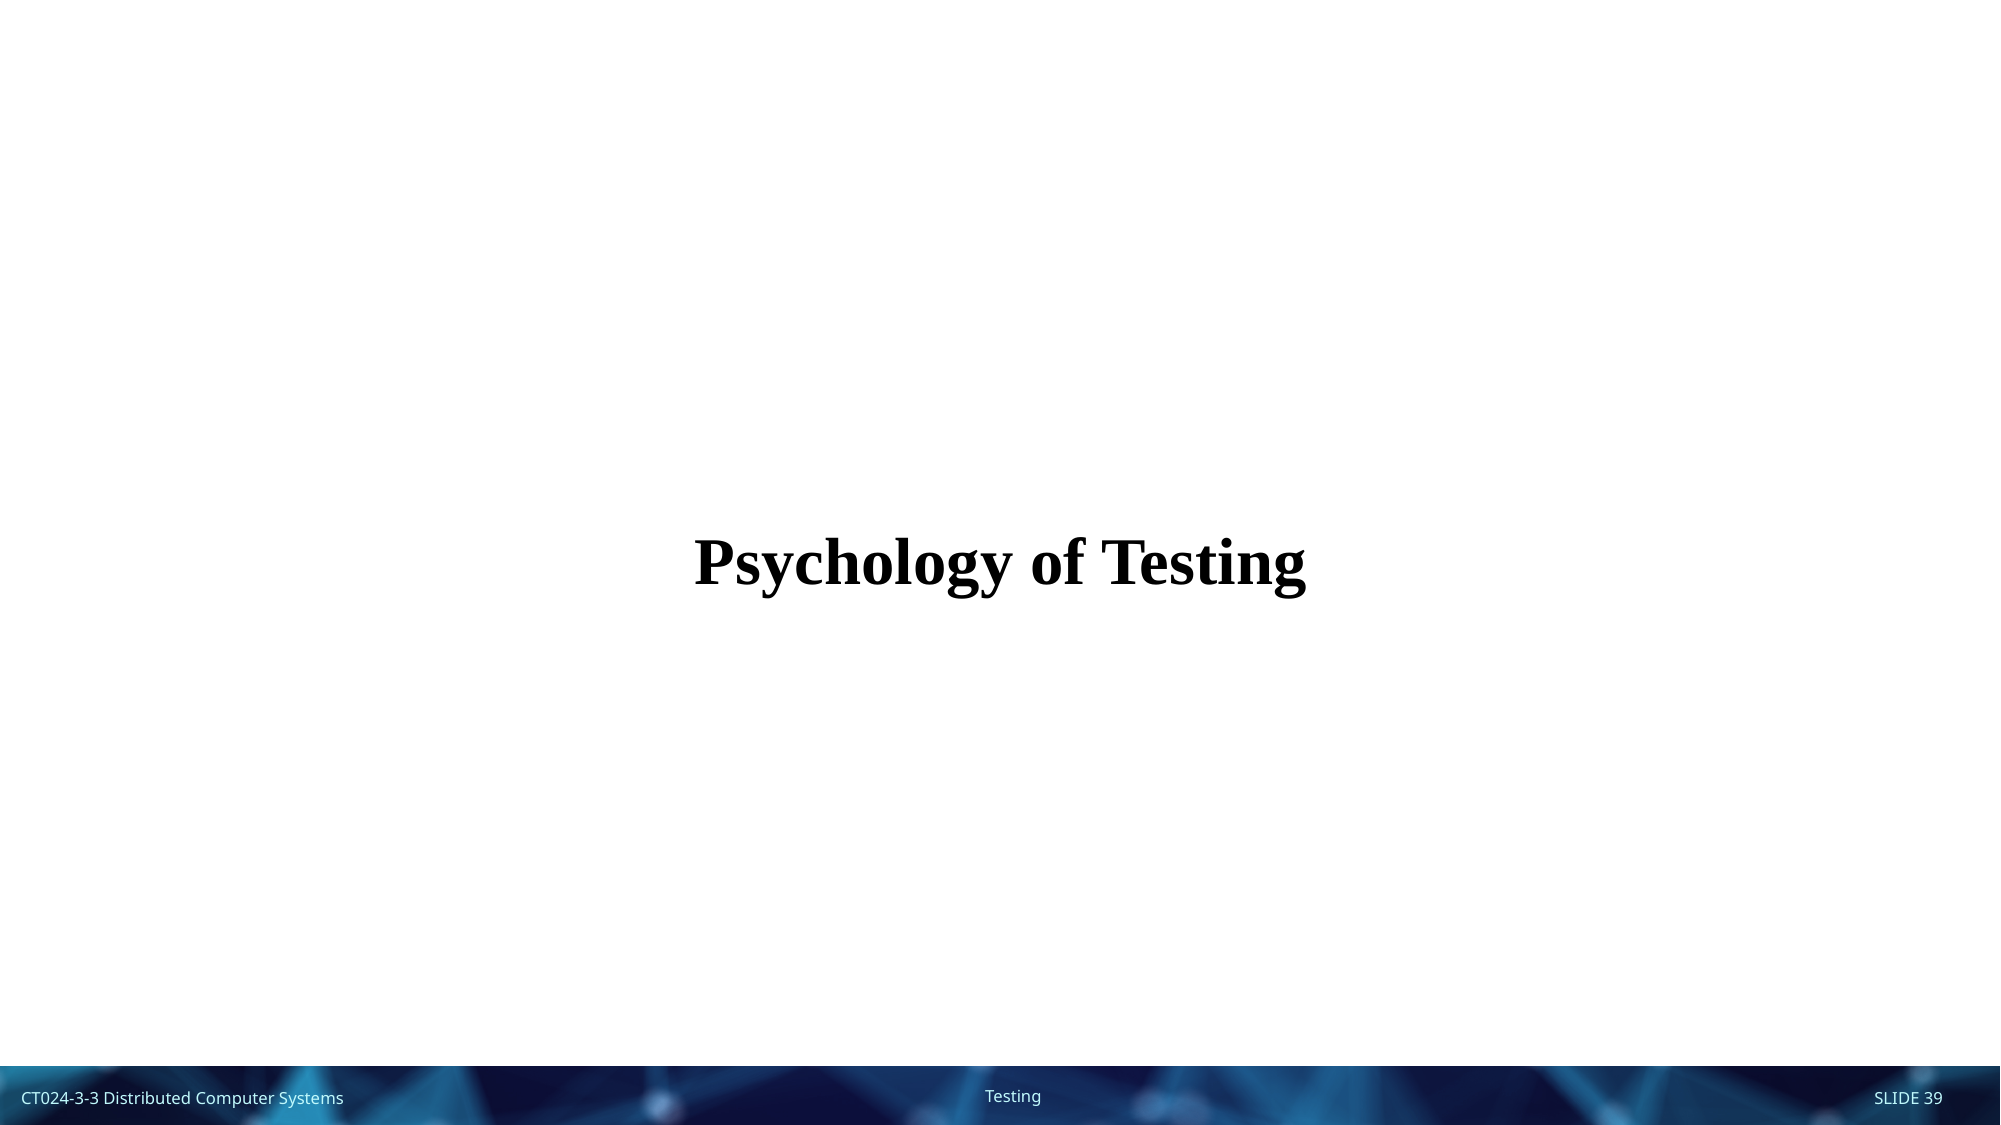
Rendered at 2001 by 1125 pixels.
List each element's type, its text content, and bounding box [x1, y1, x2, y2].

text_box Psychology of Testing [399, 187, 1600, 938]
picture [0, 1066, 2000, 1125]
